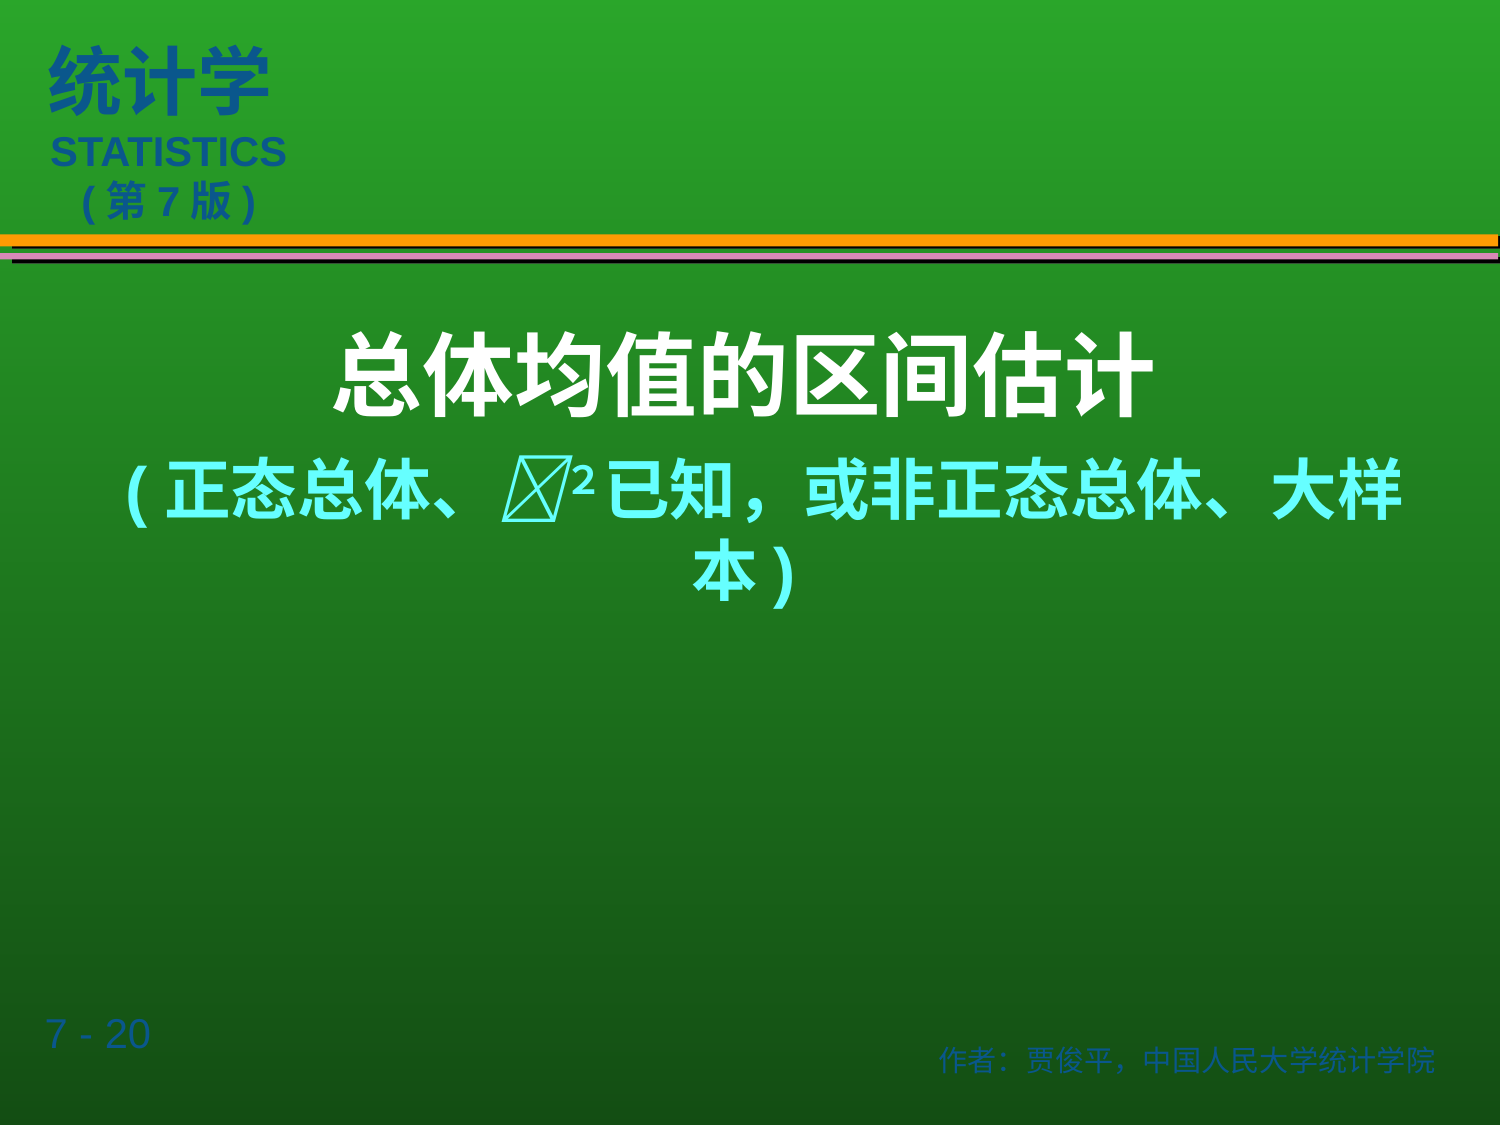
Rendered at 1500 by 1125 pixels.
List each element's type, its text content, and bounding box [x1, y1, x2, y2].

title 总体均值的区间估计 (正态总体、２已知，或非正态总体、大样本) [37, 375, 1450, 563]
